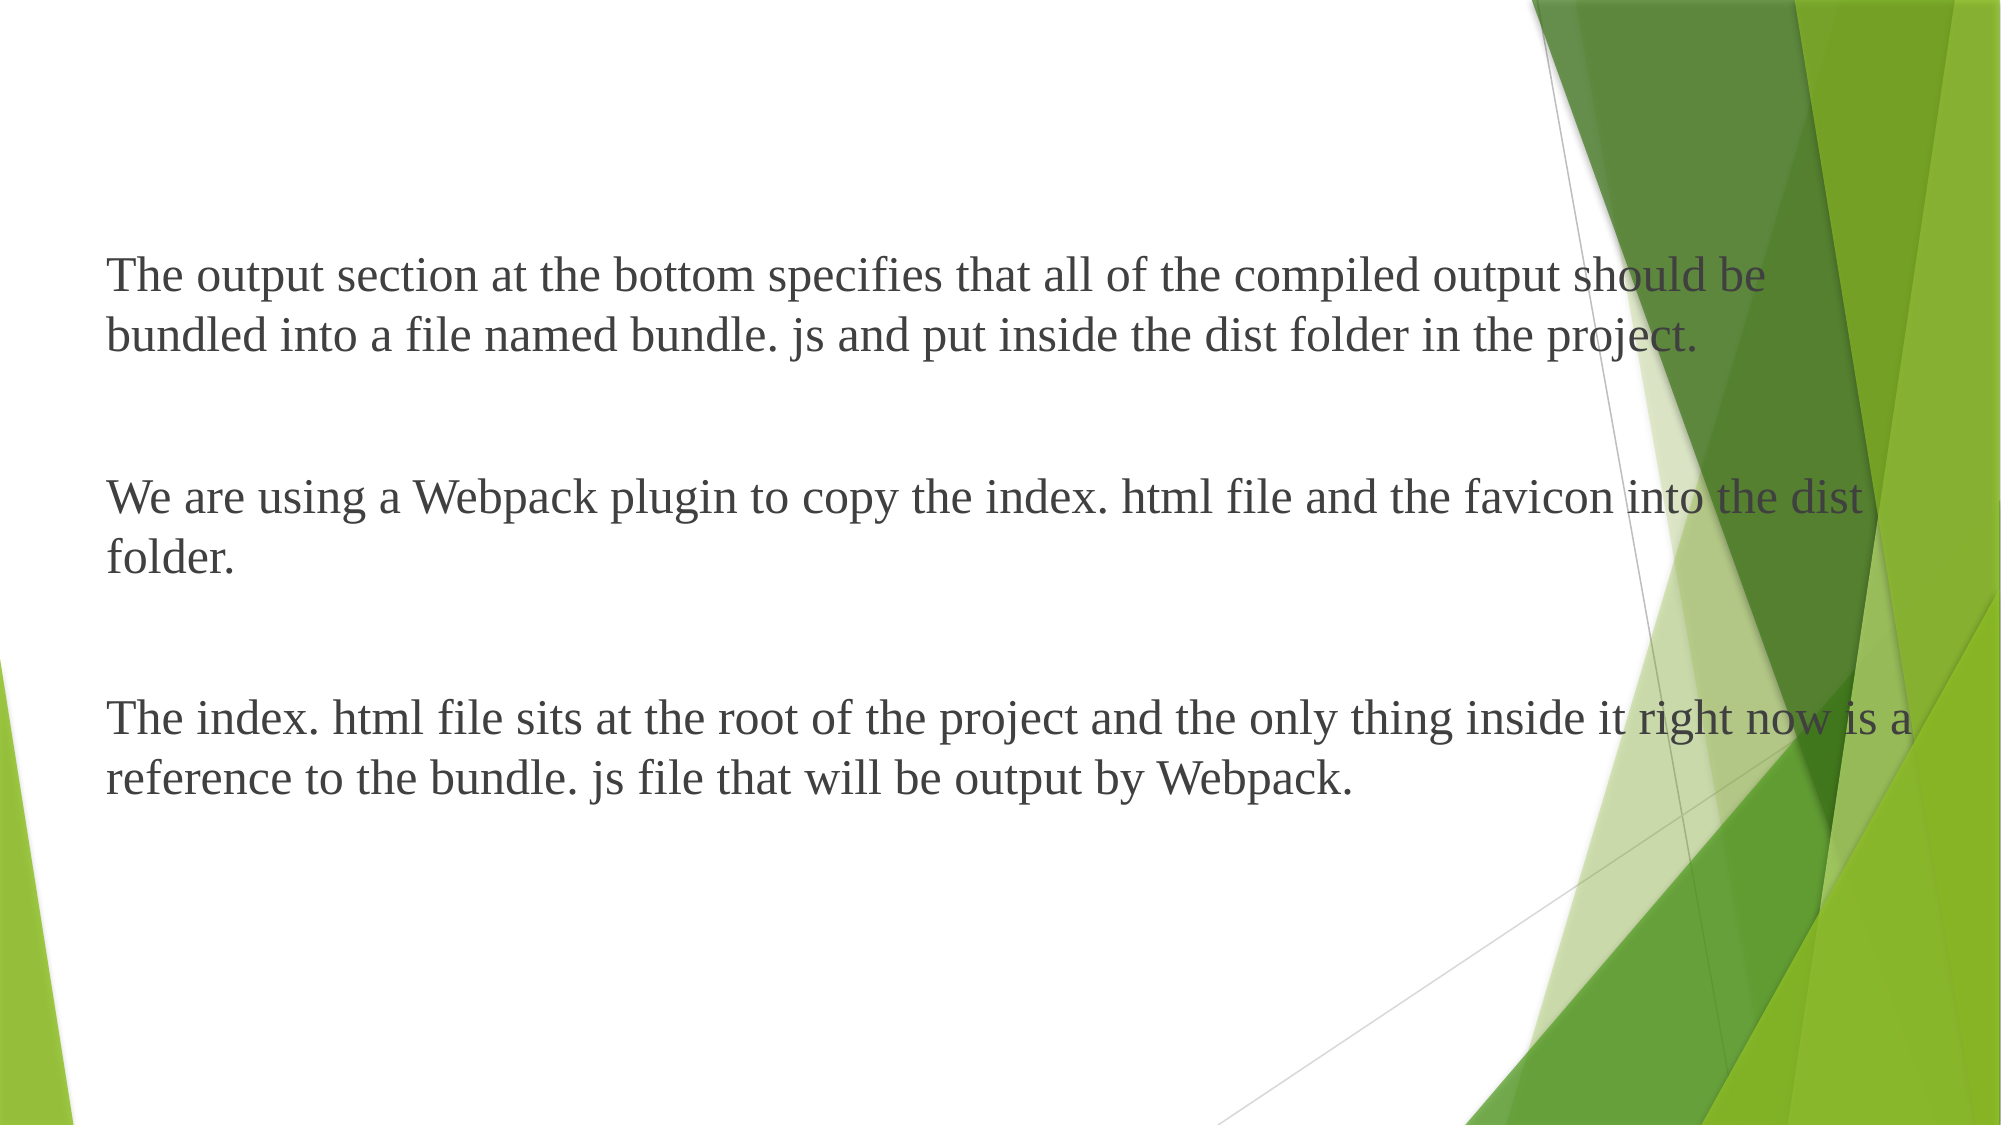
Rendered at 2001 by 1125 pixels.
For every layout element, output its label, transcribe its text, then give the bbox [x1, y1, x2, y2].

list The output section at the bottom specifies that all of the compiled output should be bundled into a file named bundle. js and put inside the dist folder in the project. We are using a Webpack plugin to copy the index. html file and the favicon into the dist folder. The index. html file sits at the root of the project and the only thing inside it right now is a reference to the bundle. js file that will be output by Webpack. [91, 153, 1937, 1067]
